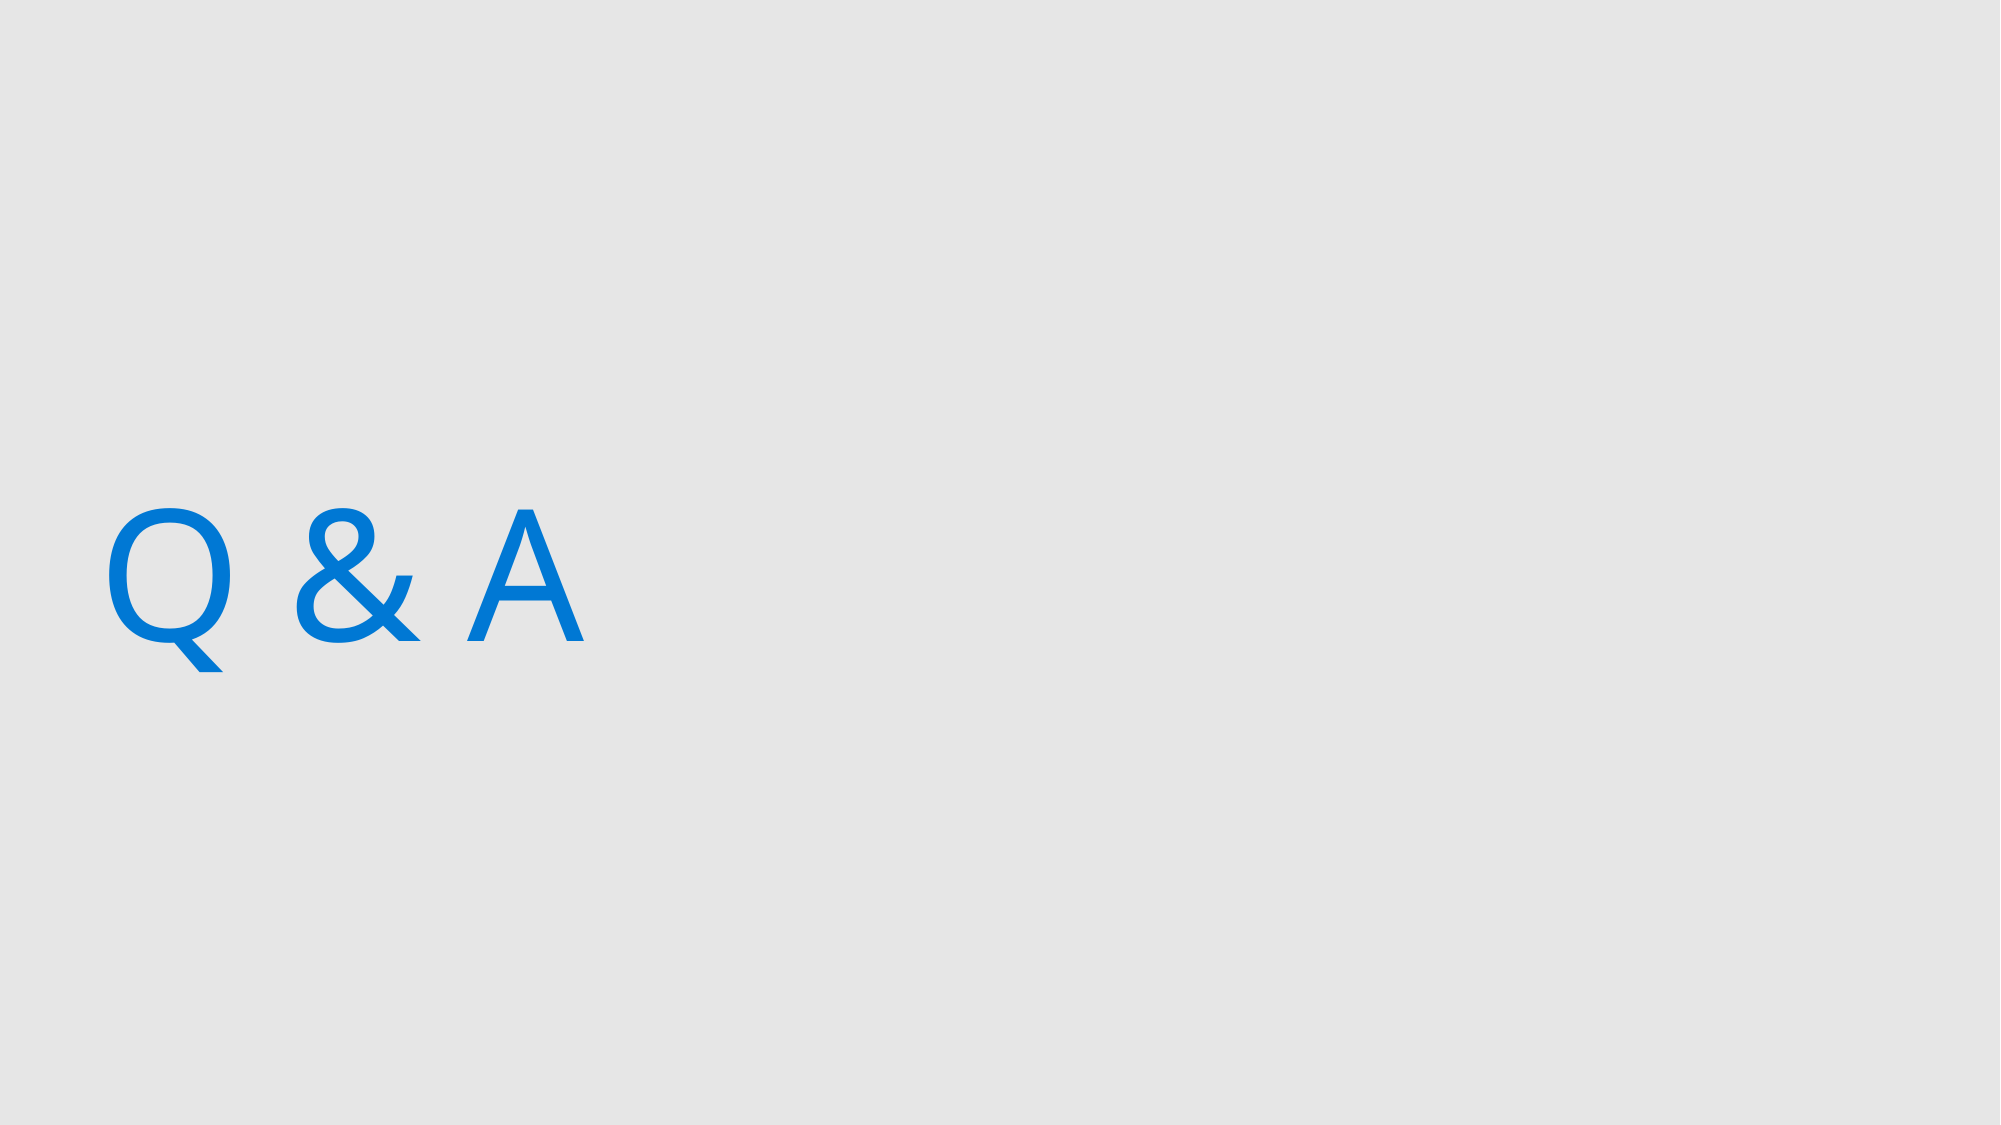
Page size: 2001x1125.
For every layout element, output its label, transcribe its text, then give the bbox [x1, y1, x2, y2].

title Q & A [98, 125, 1868, 677]
